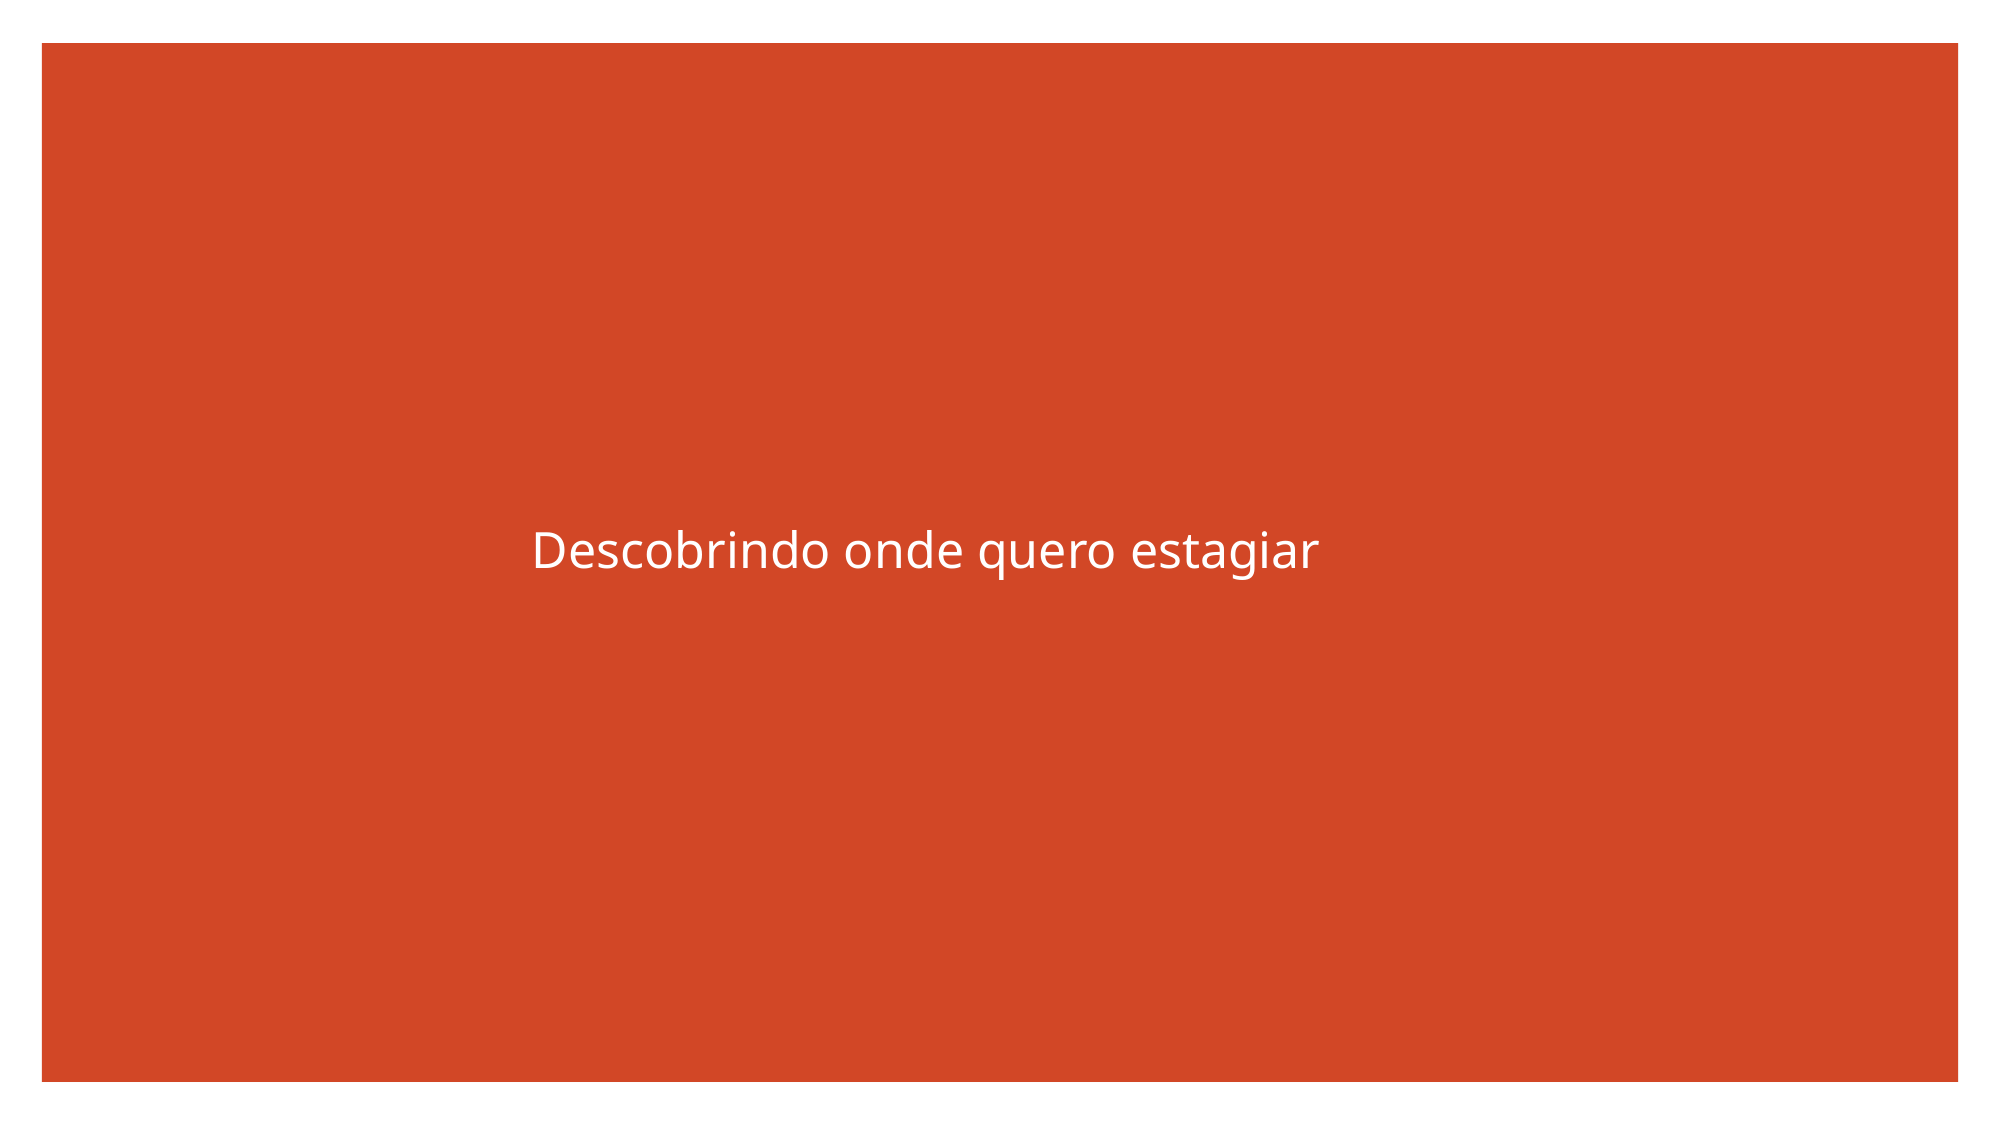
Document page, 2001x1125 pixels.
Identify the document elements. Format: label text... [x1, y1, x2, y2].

subtitle Descobrindo onde quero estagiar [140, 481, 1713, 668]
